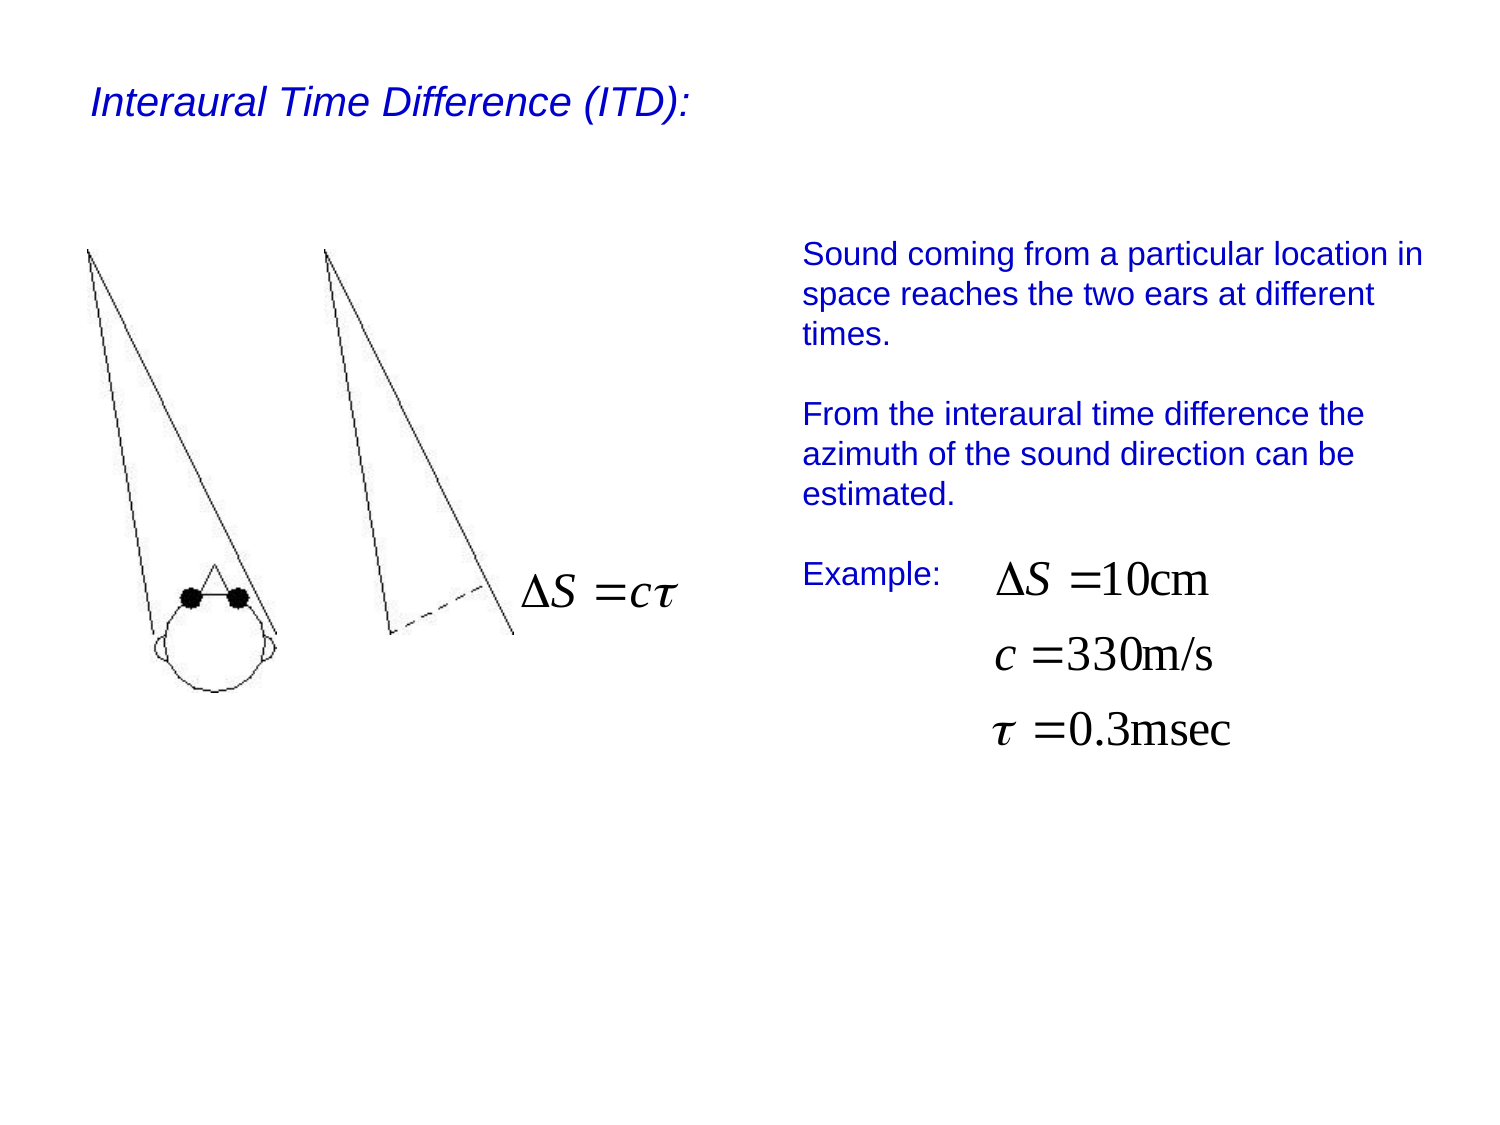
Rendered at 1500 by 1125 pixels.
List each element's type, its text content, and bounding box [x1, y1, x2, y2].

picture [87, 249, 277, 693]
text_box Sound coming from a particular location in space reaches the two ears at different times. From the interaural time difference the azimuth of the sound direction can be estimated. Example: [787, 224, 1463, 599]
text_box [514, 562, 688, 621]
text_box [987, 549, 1242, 758]
title Interaural Time Difference (ITD): [75, 50, 713, 150]
picture [324, 249, 514, 635]
